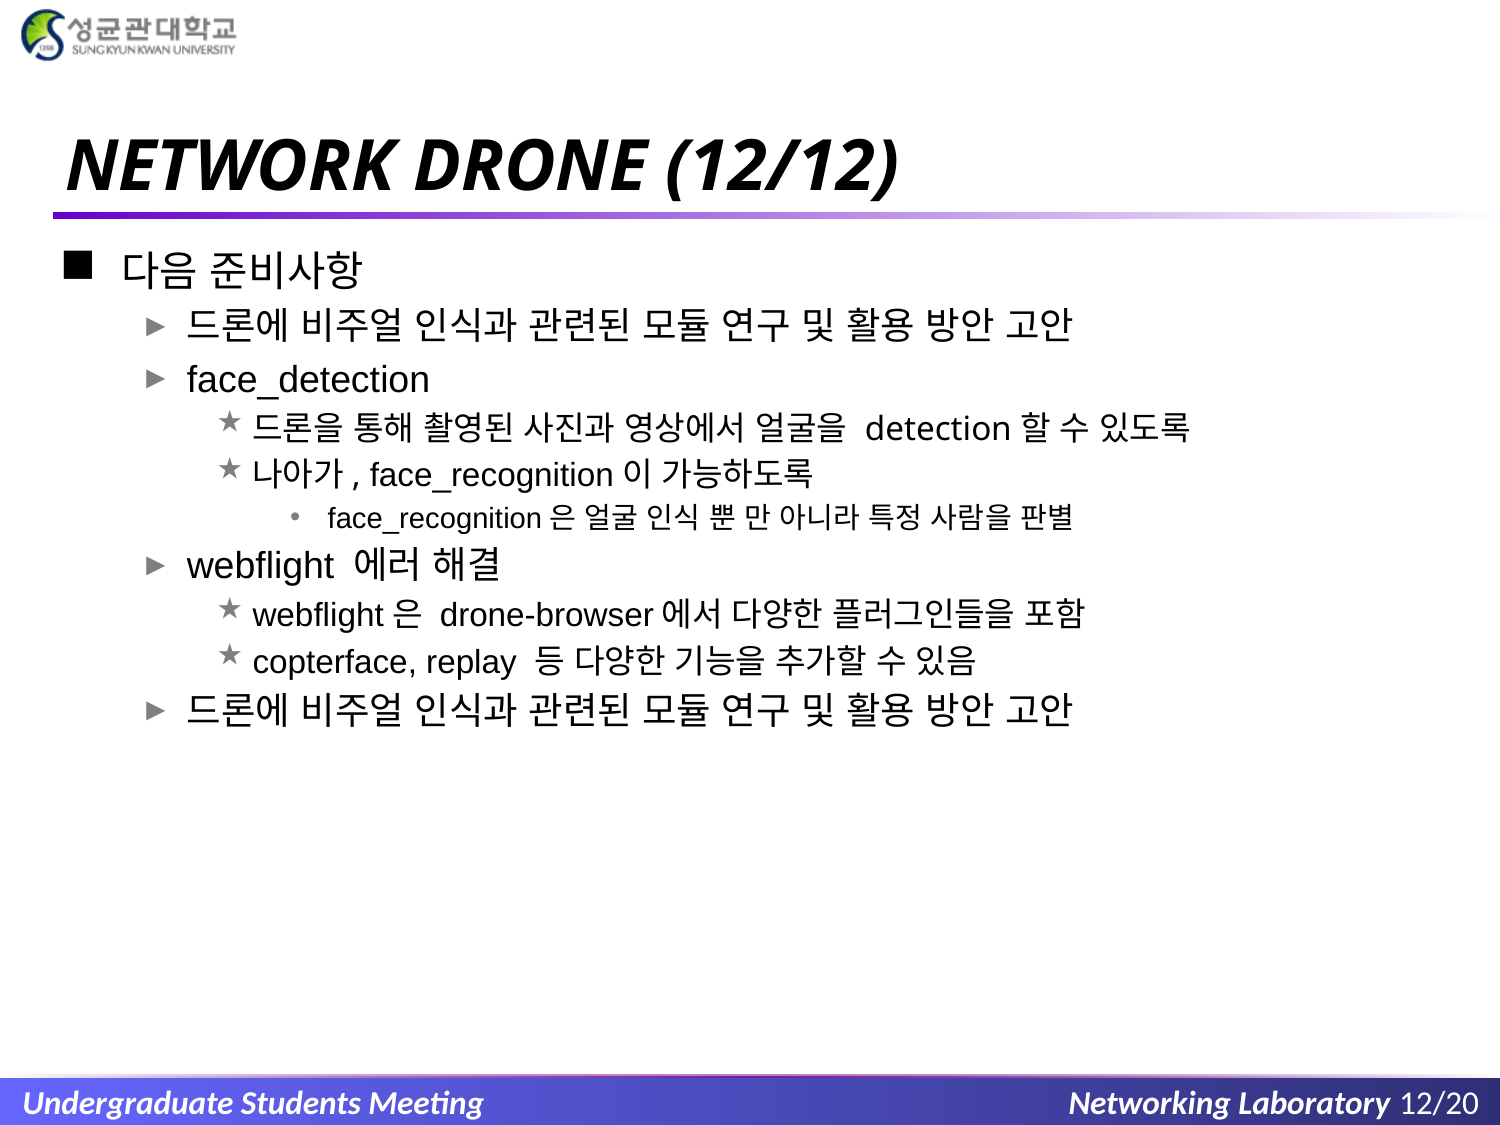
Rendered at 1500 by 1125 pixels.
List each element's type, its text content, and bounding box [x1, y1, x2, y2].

picture [0, 0, 254, 65]
title NETWORK DRONE (12/12) [50, 24, 1463, 213]
list 다음 준비사항 드론에 비주얼 인식과 관련된 모듈 연구 및 활용 방안 고안 face_detection 드론을 통해 촬영된 사진과 영상에서 얼굴을 detection할 수 있도록 나아가, face_recognition이 가능하도록 face_recognition은 얼굴 인식 뿐 만 아니라 특정 사람을 판별 webflight 에러 해결 webflight은 drone-browser에서 다양한 플러그인들을 포함 copterface, replay 등 다양한 기능을 추가할 수 있음 드론에 비주얼 인식과 관련된 모듈 연구 및 활용 방안 고안 [50, 237, 1463, 975]
